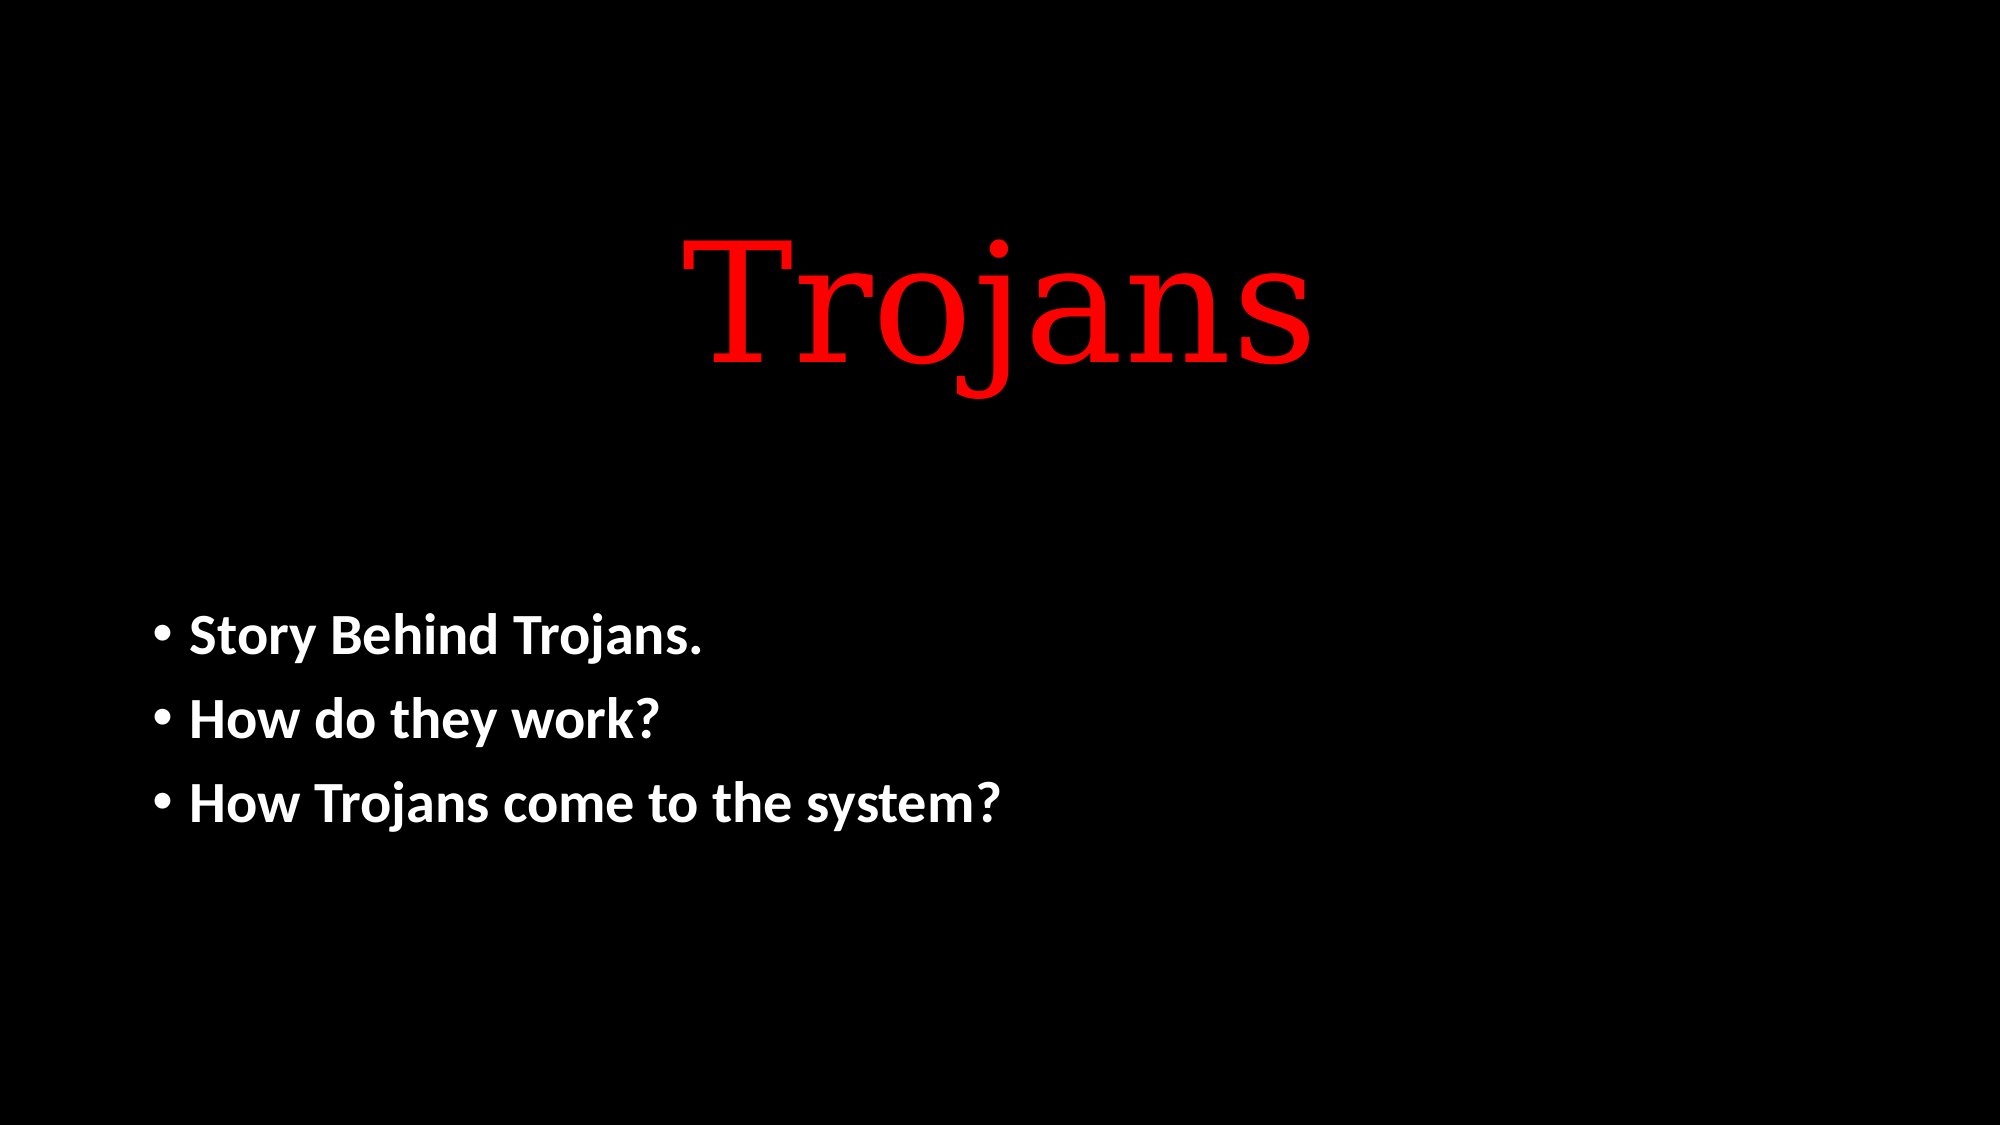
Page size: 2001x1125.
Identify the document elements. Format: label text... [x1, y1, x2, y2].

list Story Behind Trojans. How do they work? How Trojans come to the system? [137, 597, 1863, 1014]
title Trojans [137, 200, 1863, 418]
